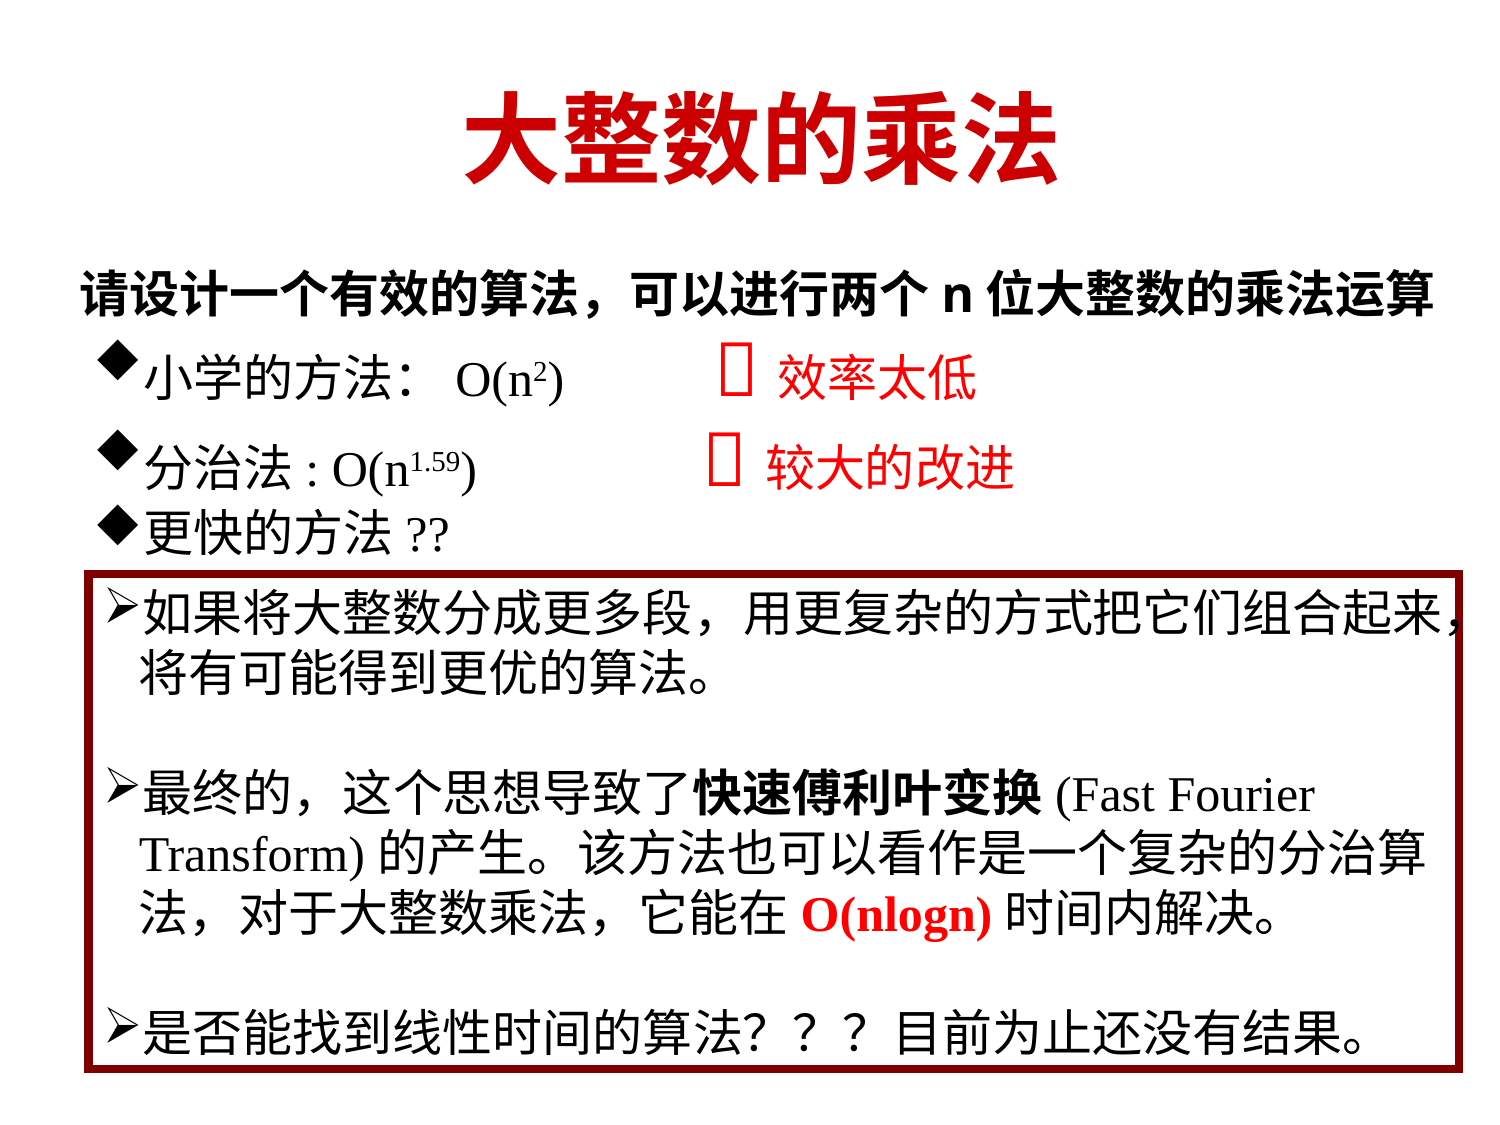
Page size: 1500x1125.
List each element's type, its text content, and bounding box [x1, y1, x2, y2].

text_box 请设计一个有效的算法，可以进行两个n位大整数的乘法运算 [41, 255, 1459, 331]
text_box 大整数的乘法 [123, 42, 1399, 231]
text_box 如果将大整数分成更多段，用更复杂的方式把它们组合起来，将有可能得到更优的算法。 最终的，这个思想导致了快速傅利叶变换(Fast Fourier Transform)的产生。该方法也可以看作是一个复杂的分治算法，对于大整数乘法，它能在O(nlogn)时间内解决。 是否能找到线性时间的算法？？？目前为止还没有结果。 [88, 574, 1459, 1069]
text_box 小学的方法：O(n2) 效率太低 分治法: O(n1.59) 较大的改进 更快的方法?? [78, 314, 1030, 569]
